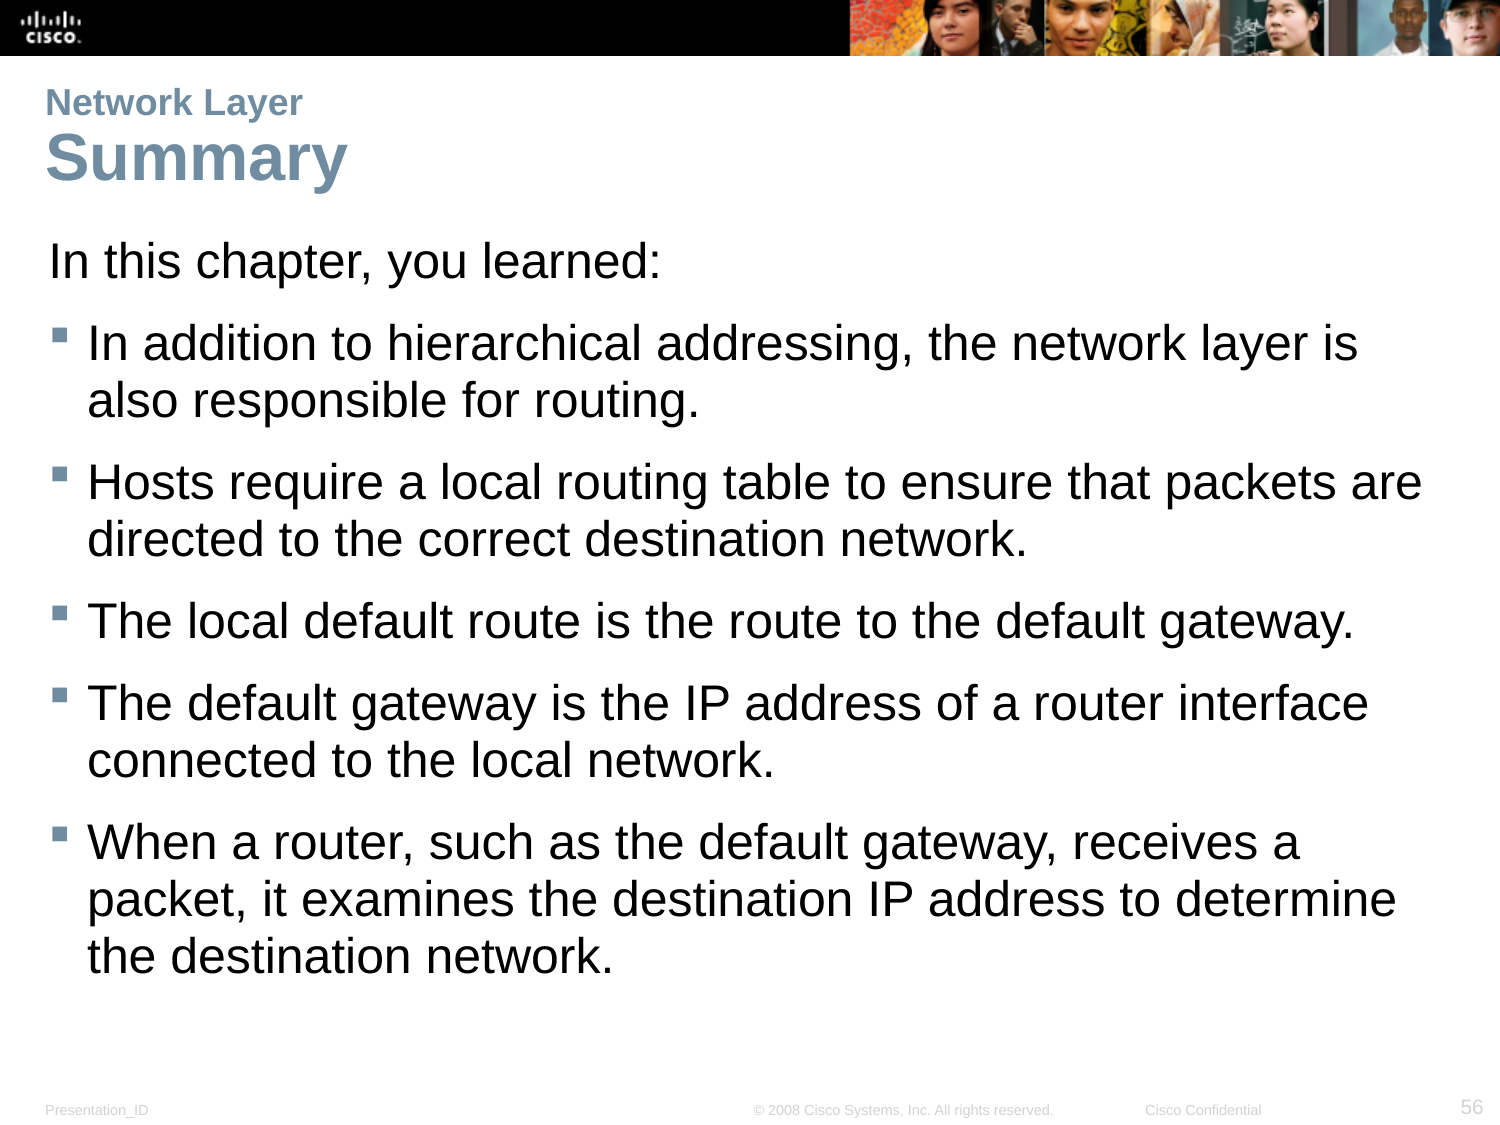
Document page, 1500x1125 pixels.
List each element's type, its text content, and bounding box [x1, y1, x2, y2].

title Network Layer Summary [31, 64, 1471, 203]
picture [0, 0, 1500, 56]
list In this chapter, you learned: In addition to hierarchical addressing, the network layer is also responsible for routing. Hosts require a local routing table to ensure that packets are directed to the correct destination network. The local default route is the route to the default gateway. The default gateway is the IP address of a router interface connected to the local network. When a router, such as the default gateway, receives a packet, it examines the destination IP address to determine the destination network. [34, 226, 1468, 1061]
